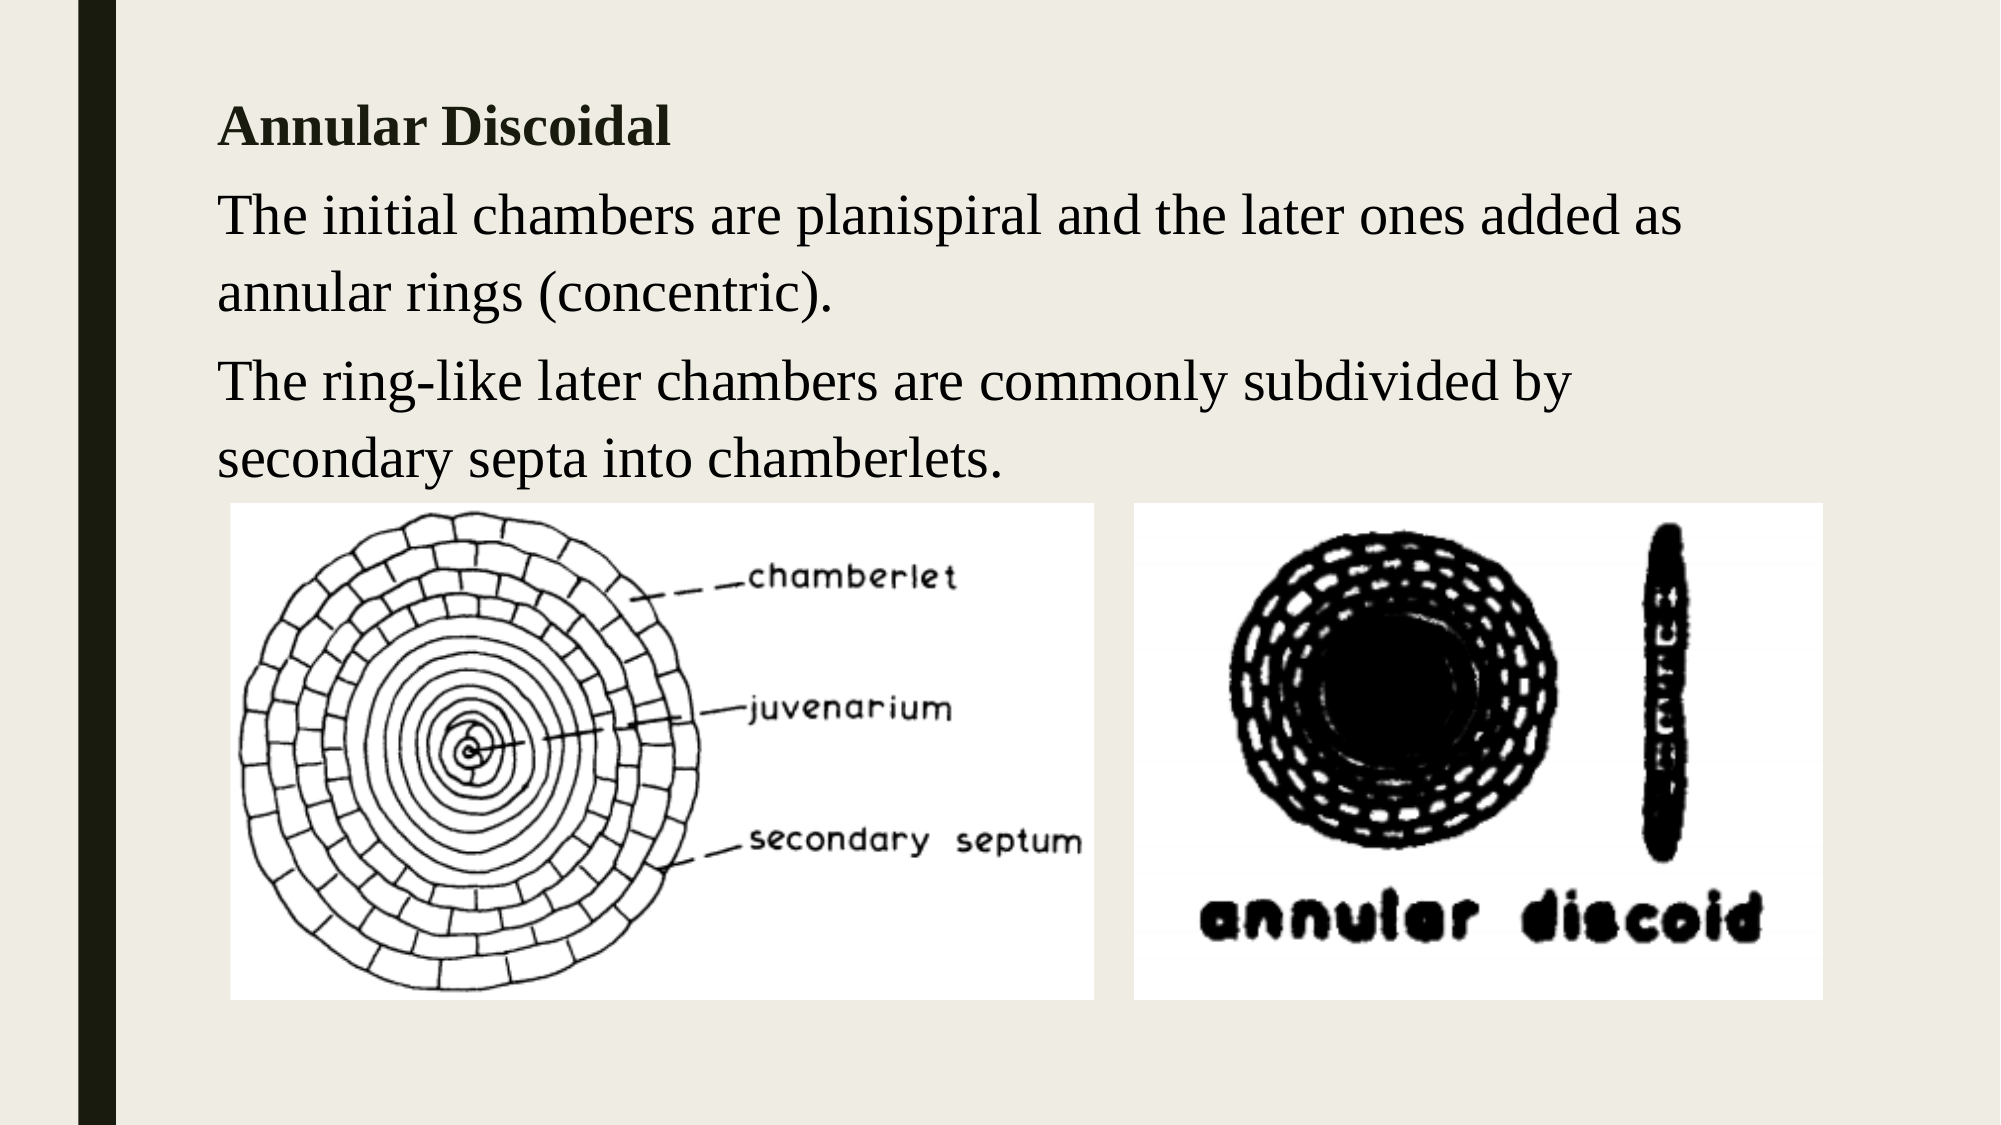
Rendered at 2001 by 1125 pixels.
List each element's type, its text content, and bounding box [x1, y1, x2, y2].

picture [1134, 503, 1823, 1000]
picture [230, 503, 1095, 1000]
list Annular Discoidal The initial chambers are planispiral and the later ones added as annular rings (concentric). The ring-like later chambers are commonly subdivided by secondary septa into chamberlets. [202, 72, 1798, 1125]
